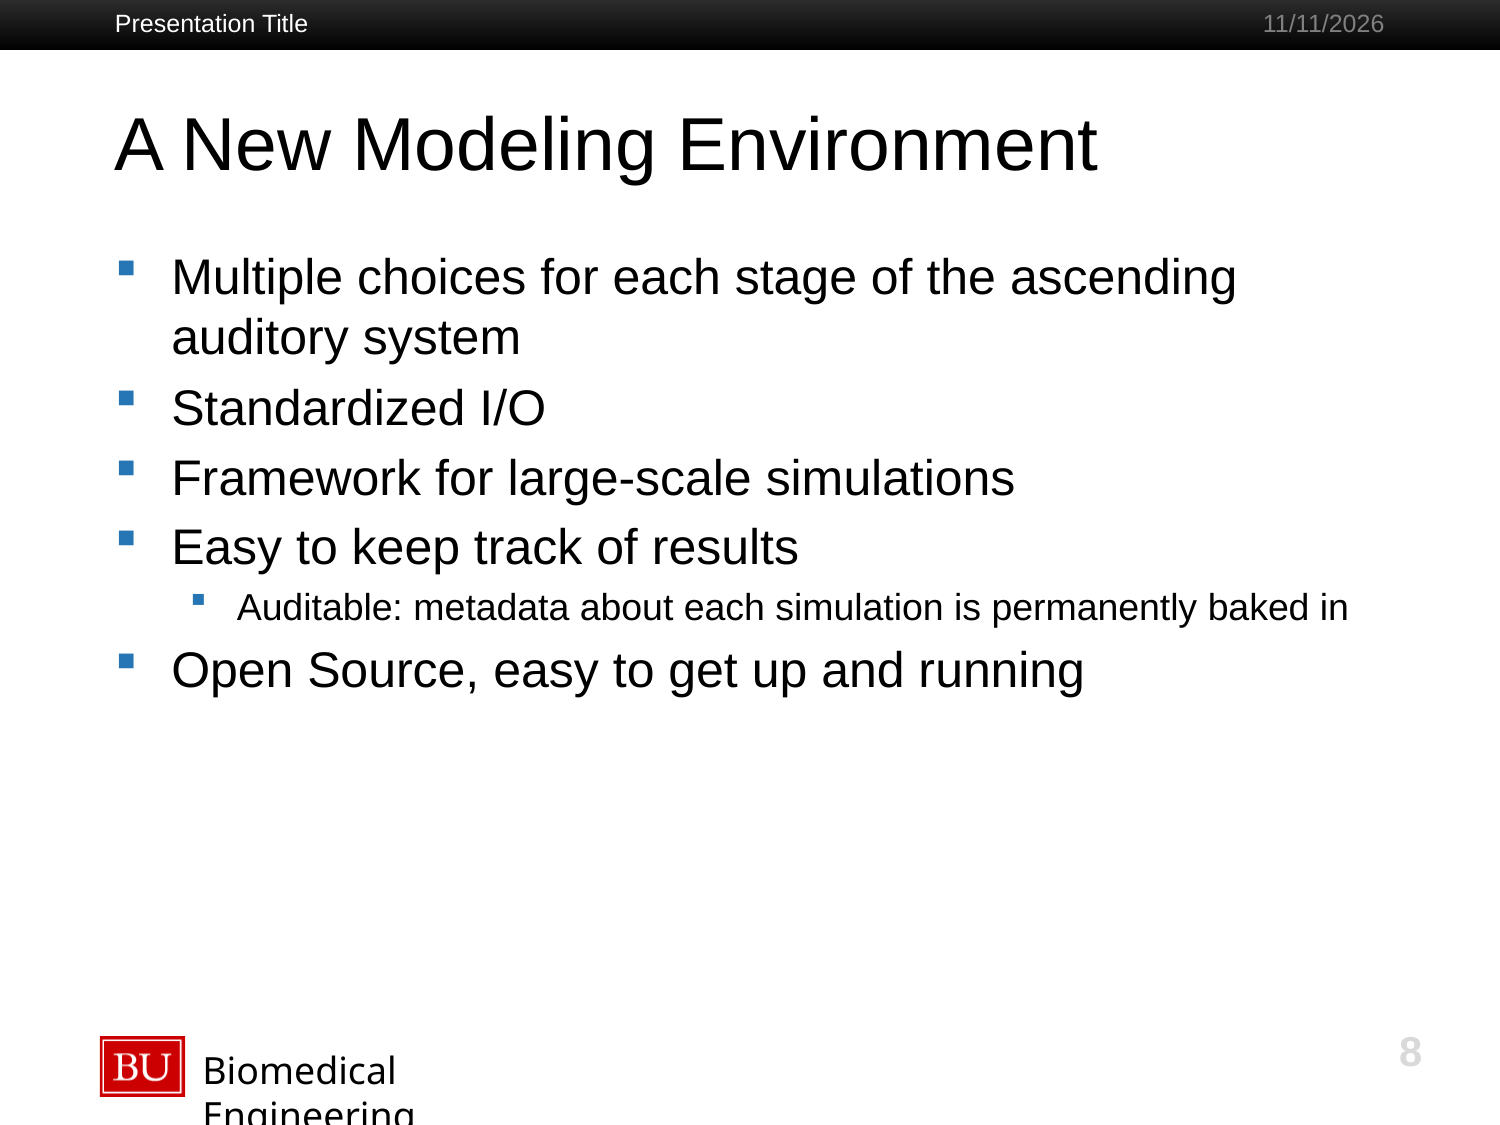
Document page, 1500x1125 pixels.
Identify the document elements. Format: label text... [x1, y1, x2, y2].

title A New Modeling Environment [99, 87, 1400, 200]
footer Presentation Title [99, 0, 938, 51]
list Multiple choices for each stage of the ascending auditory system Standardized I/O Framework for large-scale simulations Easy to keep track of results Auditable: metadata about each simulation is permanently baked in Open Source, easy to get up and running [99, 237, 1400, 938]
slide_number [999, 0, 1401, 51]
picture [99, 1036, 188, 1097]
slide_number 8 [1199, 1024, 1438, 1092]
